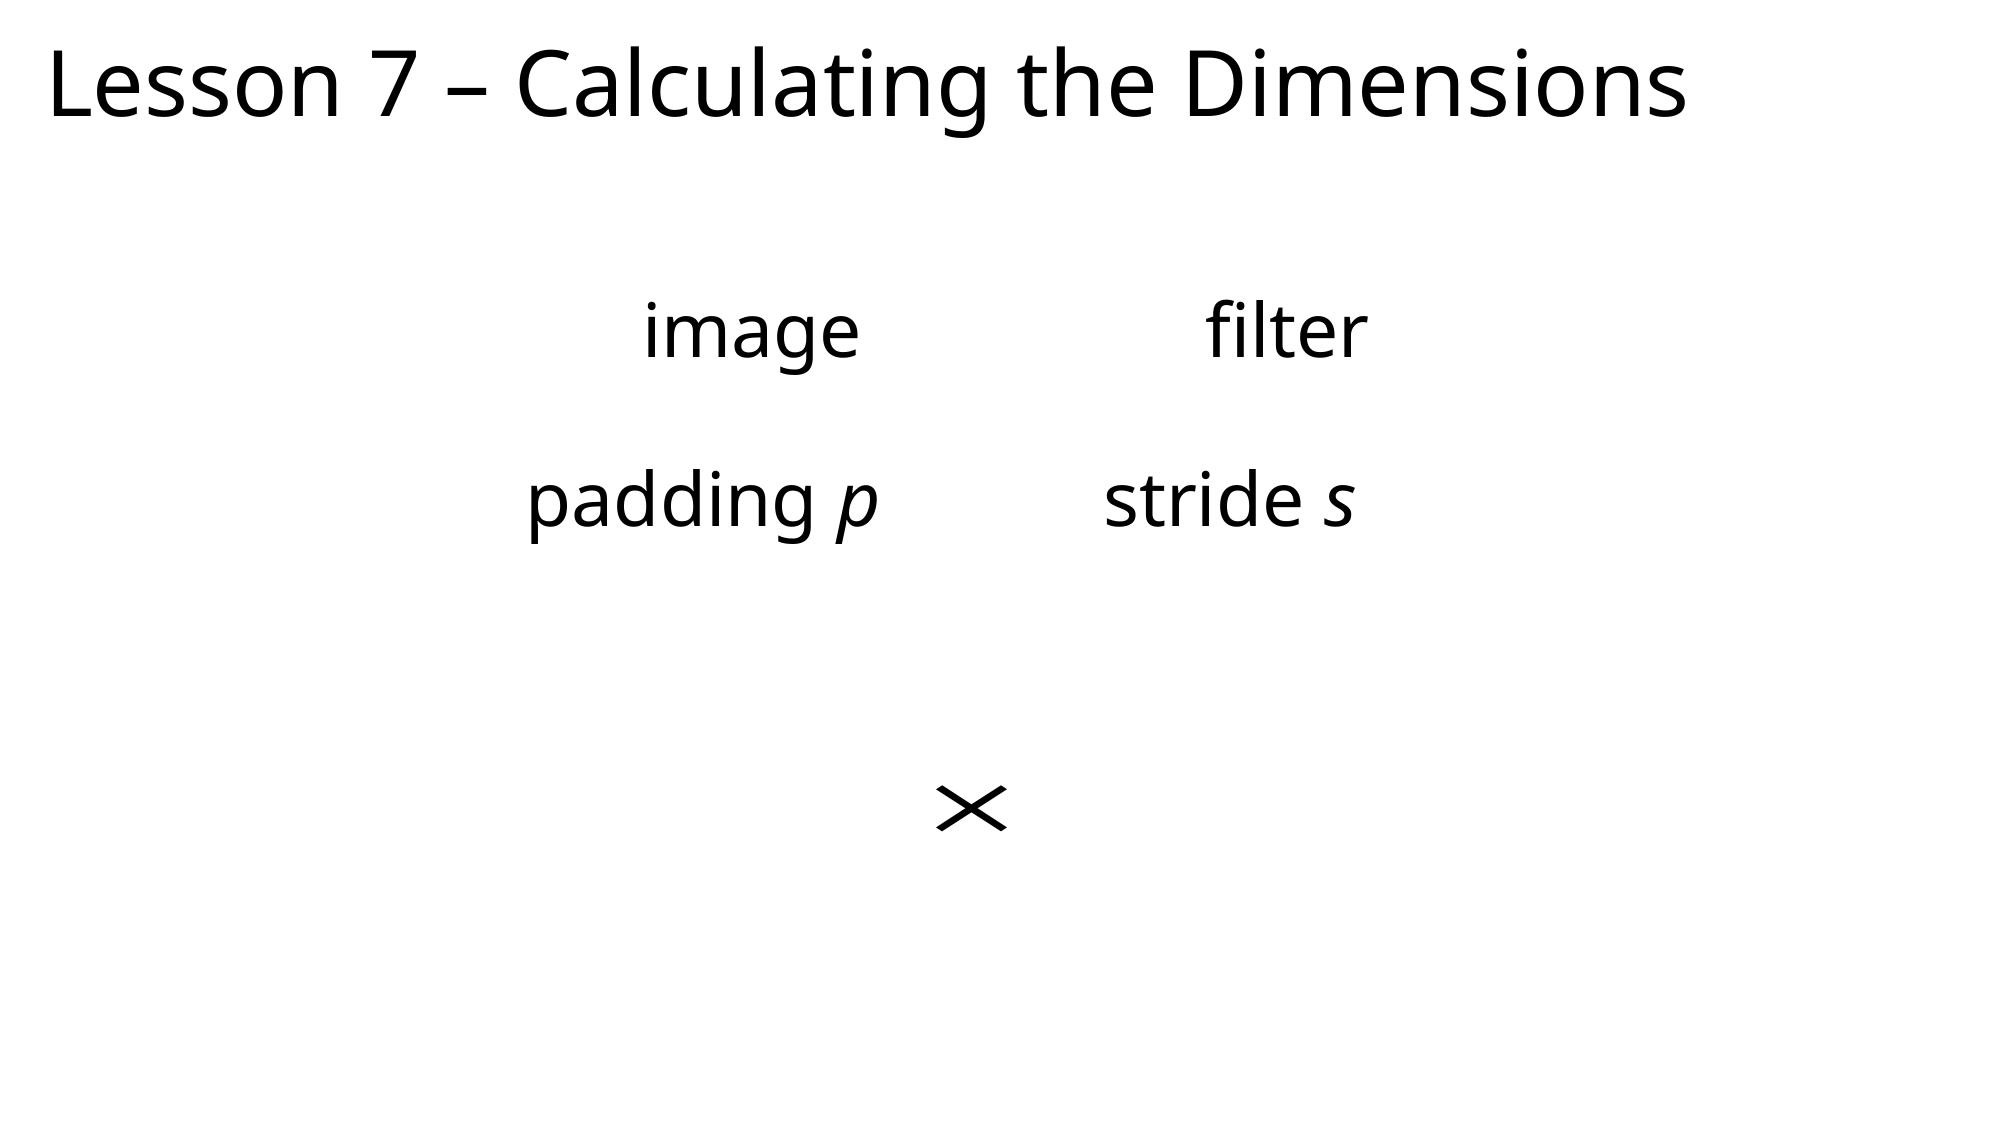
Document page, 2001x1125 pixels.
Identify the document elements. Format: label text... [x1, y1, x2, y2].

text_box stride s [1088, 443, 1372, 549]
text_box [170, 715, 1812, 914]
title Lesson 7 – Calculating the Dimensions [30, 29, 1755, 248]
text_box padding p [510, 443, 896, 549]
